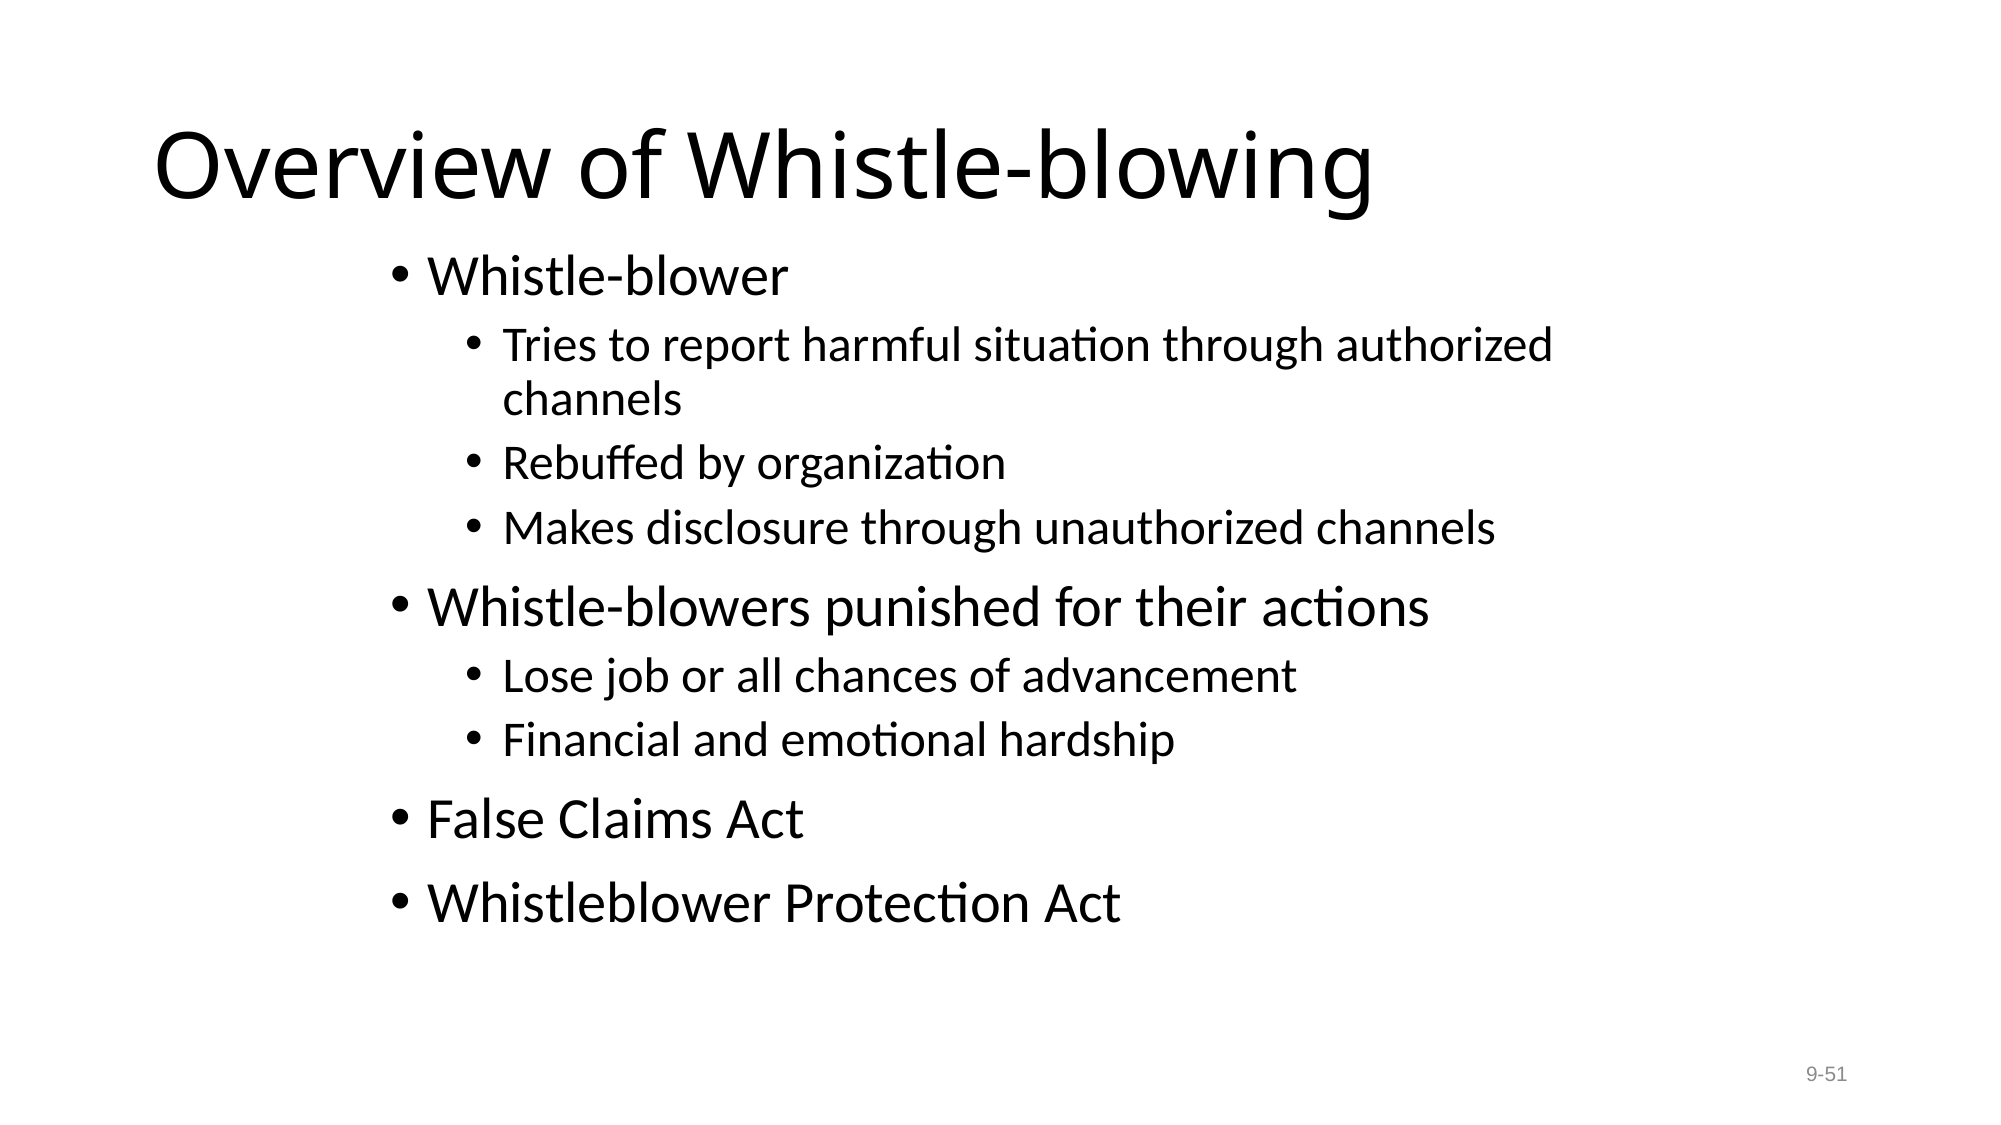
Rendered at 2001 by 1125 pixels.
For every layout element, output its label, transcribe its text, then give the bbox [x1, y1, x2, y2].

list Whistle-blower Tries to report harmful situation through authorized channels Rebuffed by organization Makes disclosure through unauthorized channels Whistle-blowers punished for their actions Lose job or all chances of advancement Financial and emotional hardship False Claims Act Whistleblower Protection Act [375, 237, 1650, 988]
title Overview of Whistle-blowing [137, 59, 1863, 278]
slide_number 9-51 [1412, 1042, 1863, 1103]
